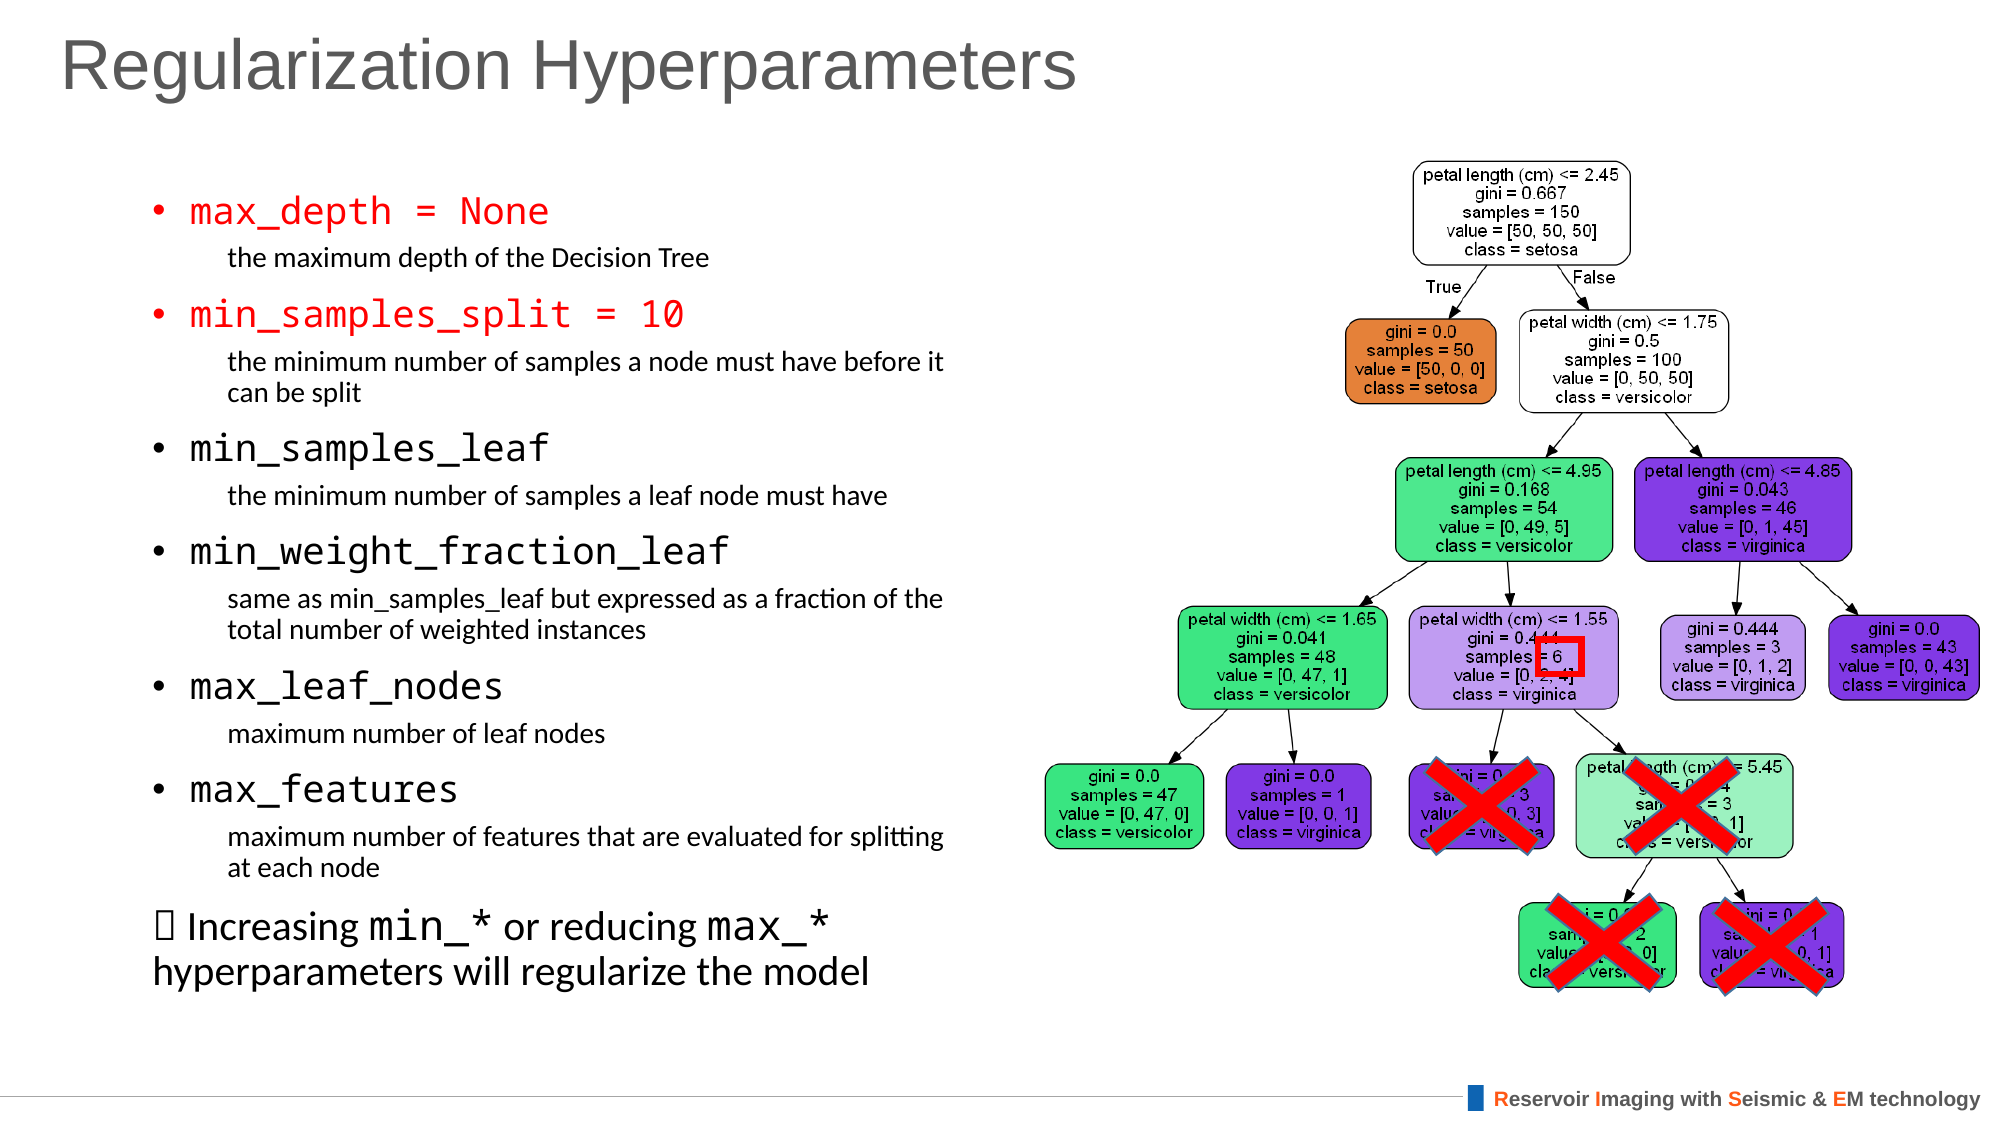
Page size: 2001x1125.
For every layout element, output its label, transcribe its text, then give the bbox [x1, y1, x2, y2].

text_box [1721, 992, 1732, 997]
title Regularization Hyperparameters [45, 0, 1771, 134]
text_box [1810, 992, 1821, 997]
picture [1040, 156, 1984, 992]
list max_depth = None the maximum depth of the Decision Tree min_samples_split = 10 the minimum number of samples a node must have before it can be split min_samples_leaf the minimum number of samples a leaf node must have min_weight_fraction_leaf same as min_samples_leaf but expressed as a fraction of the total number of weighted instances max_leaf_nodes maximum number of leaf nodes max_features maximum number of features that are evaluated for splitting at each node  Increasing min_* or reducing max_* hyperparameters will regularize the model [137, 184, 974, 1095]
